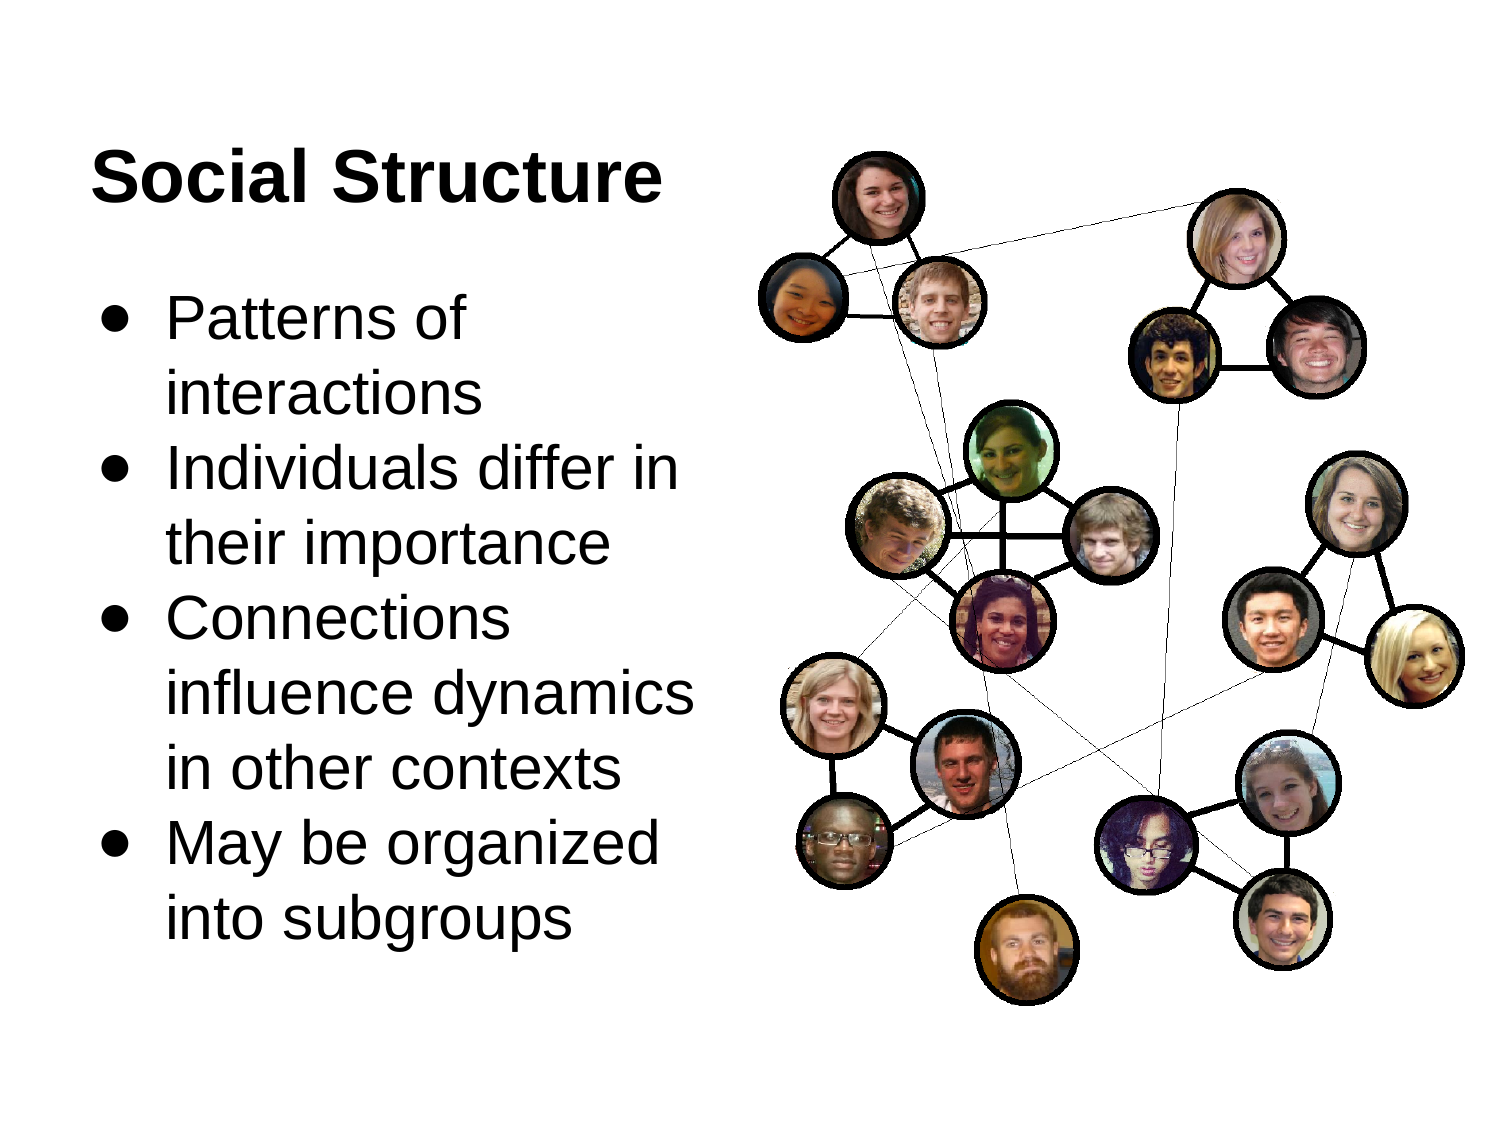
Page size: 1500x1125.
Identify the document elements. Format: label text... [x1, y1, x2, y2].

list Patterns of interactions Individuals differ in their importance Connections influence dynamics in other contexts May be organized into subgroups [75, 262, 715, 1078]
title Social Structure [75, 45, 1425, 233]
picture [720, 120, 1491, 1078]
